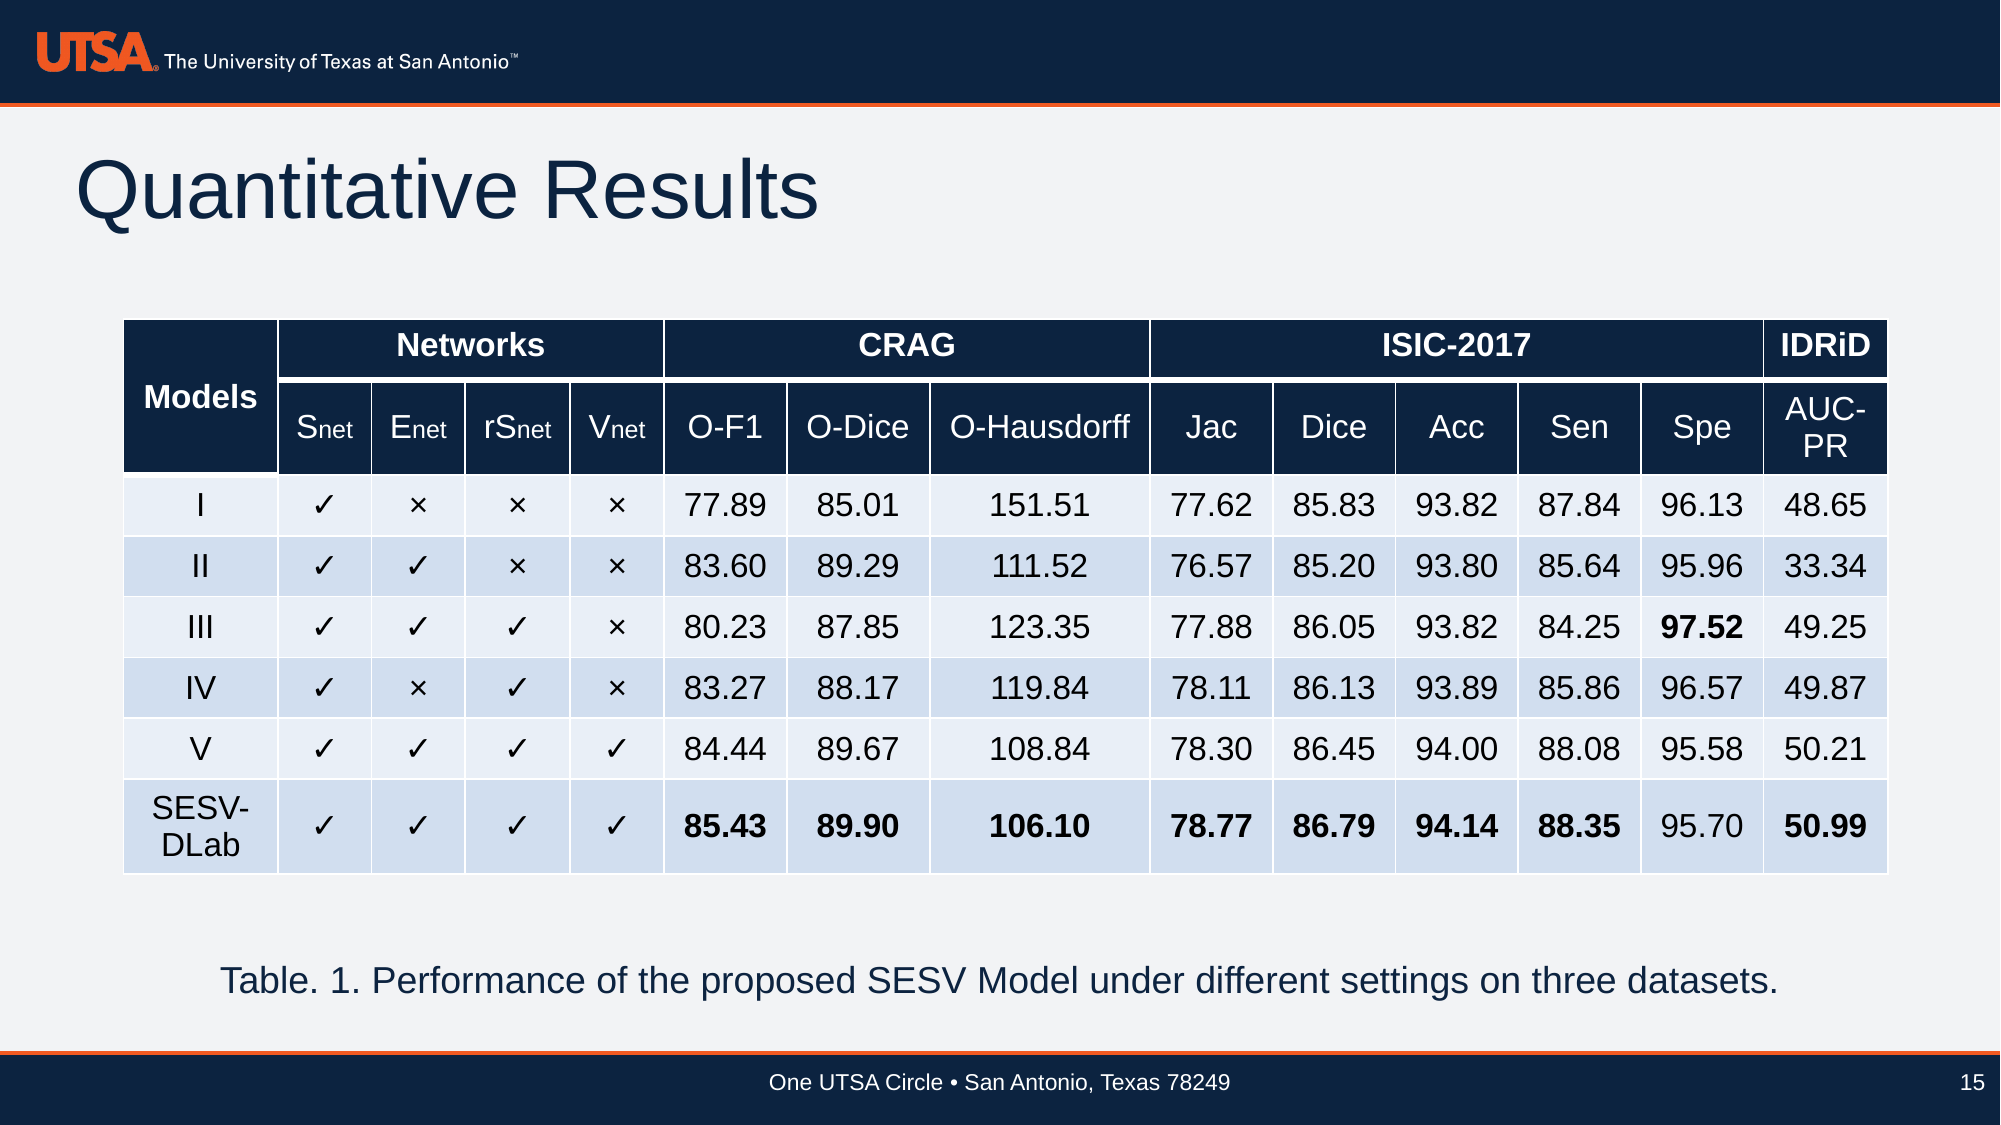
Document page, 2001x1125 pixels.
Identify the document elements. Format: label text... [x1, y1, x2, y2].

table_cell O-Dice [788, 383, 929, 474]
table_cell 76.57 [1151, 537, 1272, 596]
table_cell 106.10 [931, 780, 1149, 873]
table_cell I [124, 478, 277, 535]
table_cell 50.99 [1764, 780, 1887, 873]
table_cell ✓ [279, 780, 371, 873]
table_cell 48.65 [1764, 476, 1887, 535]
table_cell 84.44 [665, 719, 786, 778]
table_header Models [124, 320, 277, 472]
table_cell 84.25 [1519, 597, 1640, 657]
text_box 15 [0, 1063, 2000, 1125]
table_cell 96.13 [1642, 476, 1763, 535]
table_cell × [372, 658, 464, 717]
table_cell ✓ [372, 780, 464, 873]
table_cell 95.96 [1642, 537, 1763, 596]
table_header IDRiD [1764, 320, 1887, 377]
table_cell 77.62 [1151, 476, 1272, 535]
text_box Table. 1. Performance of the proposed SESV Model under different settings on three datasets. [159, 948, 1840, 1009]
table_cell 50.21 [1764, 719, 1887, 778]
table_cell Sen [1519, 383, 1640, 474]
table_cell ✓ [466, 780, 569, 873]
table_cell 95.70 [1642, 780, 1763, 873]
table_cell 151.51 [931, 476, 1149, 535]
table_cell ✓ [372, 719, 464, 778]
table_cell 111.52 [931, 537, 1149, 596]
table_cell ✓ [466, 658, 569, 717]
table_cell AUC-PR [1764, 383, 1887, 474]
table_cell ✓ [372, 597, 464, 657]
table_cell O-Hausdorff [931, 383, 1149, 474]
table_cell 83.27 [665, 658, 786, 717]
table_cell 83.60 [665, 537, 786, 596]
table_cell rSnet [466, 383, 569, 474]
text_box Quantitative Results [60, 127, 837, 243]
table_cell ✓ [571, 780, 663, 873]
table_cell Spe [1642, 383, 1763, 474]
table_cell ✓ [571, 719, 663, 778]
table_cell 33.34 [1764, 537, 1887, 596]
table_cell 85.86 [1519, 658, 1640, 717]
table_cell 119.84 [931, 658, 1149, 717]
table_cell Vnet [571, 383, 663, 474]
table_header CRAG [665, 320, 1149, 377]
table_cell × [571, 476, 663, 535]
table_cell III [124, 597, 277, 657]
table_cell 108.84 [931, 719, 1149, 778]
table_cell 78.30 [1151, 719, 1272, 778]
table_cell 89.90 [788, 780, 929, 873]
table_cell ✓ [279, 537, 371, 596]
table_cell 85.64 [1519, 537, 1640, 596]
table_cell × [372, 476, 464, 535]
table_cell × [571, 537, 663, 596]
table_cell × [571, 658, 663, 717]
table_cell 85.43 [665, 780, 786, 873]
table_cell 86.45 [1274, 719, 1395, 778]
table_cell 87.84 [1519, 476, 1640, 535]
table_cell ✓ [279, 719, 371, 778]
table_cell 49.25 [1764, 597, 1887, 657]
table_cell SESV-DLab [124, 780, 277, 873]
table_cell 93.89 [1396, 658, 1517, 717]
table_cell ✓ [372, 537, 464, 596]
table_cell 85.20 [1274, 537, 1395, 596]
table_cell Enet [372, 383, 464, 474]
table_cell ✓ [279, 658, 371, 717]
table_cell 86.05 [1274, 597, 1395, 657]
table_cell 123.35 [931, 597, 1149, 657]
table_cell × [571, 597, 663, 657]
table_cell ✓ [466, 719, 569, 778]
table_cell 96.57 [1642, 658, 1763, 717]
table_cell ✓ [466, 597, 569, 657]
table_cell 80.23 [665, 597, 786, 657]
table_cell 85.01 [788, 476, 929, 535]
table_header Networks [279, 320, 663, 377]
table_cell × [466, 476, 569, 535]
table_cell 77.88 [1151, 597, 1272, 657]
table_cell Acc [1396, 383, 1517, 474]
table_cell 78.11 [1151, 658, 1272, 717]
table_cell 88.17 [788, 658, 929, 717]
table_cell ✓ [279, 597, 371, 657]
picture [37, 31, 518, 72]
table_cell 94.14 [1396, 780, 1517, 873]
table_cell II [124, 537, 277, 596]
table_cell 94.00 [1396, 719, 1517, 778]
table_cell Jac [1151, 383, 1272, 474]
table_cell 97.52 [1642, 597, 1763, 657]
table_cell 86.13 [1274, 658, 1395, 717]
table_cell O-F1 [665, 383, 786, 474]
table_cell Snet [279, 383, 371, 474]
table_cell ✓ [279, 476, 371, 535]
table_cell 88.35 [1519, 780, 1640, 873]
table_cell Dice [1274, 383, 1395, 474]
table_cell 85.83 [1274, 476, 1395, 535]
table_cell 49.87 [1764, 658, 1887, 717]
table_cell 77.89 [665, 476, 786, 535]
table_header ISIC-2017 [1151, 320, 1763, 377]
table_cell 93.80 [1396, 537, 1517, 596]
table_cell 89.67 [788, 719, 929, 778]
table_cell 86.79 [1274, 780, 1395, 873]
table_cell IV [124, 658, 277, 717]
table_cell V [124, 719, 277, 778]
table_cell 93.82 [1396, 476, 1517, 535]
table_cell 87.85 [788, 597, 929, 657]
table_cell 93.82 [1396, 597, 1517, 657]
table_cell × [466, 537, 569, 596]
table_cell 89.29 [788, 537, 929, 596]
table_cell 78.77 [1151, 780, 1272, 873]
table_cell 95.58 [1642, 719, 1763, 778]
table_cell 88.08 [1519, 719, 1640, 778]
